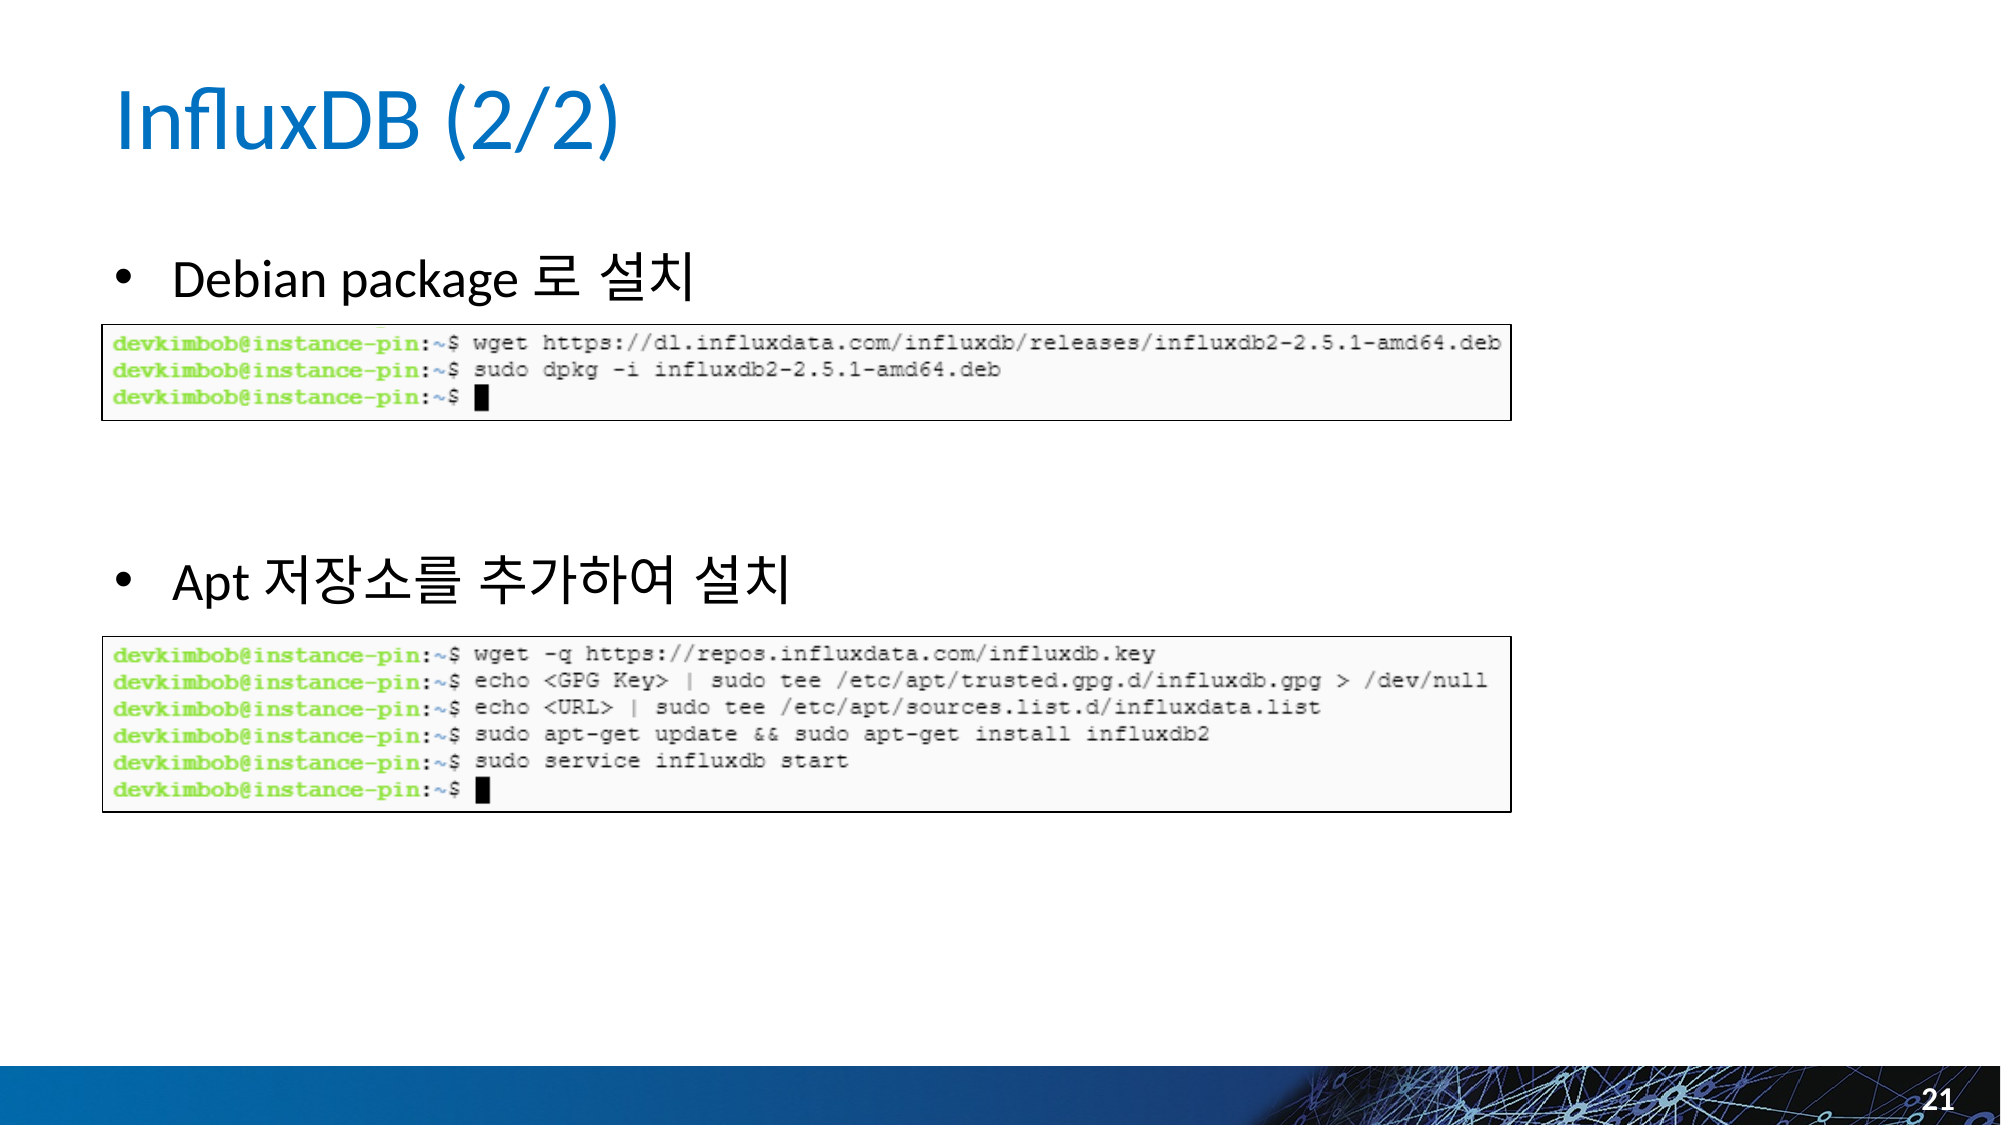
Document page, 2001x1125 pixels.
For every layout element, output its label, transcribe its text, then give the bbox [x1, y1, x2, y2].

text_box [100, 324, 1513, 421]
title InfluxDB (2/2) [99, 45, 1745, 200]
slide_number 21 [1519, 1067, 1970, 1125]
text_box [102, 634, 1512, 813]
list Debian package로 설치 Apt저장소를 추가하여 설치 [99, 235, 1900, 1050]
picture [0, 1066, 2001, 1125]
